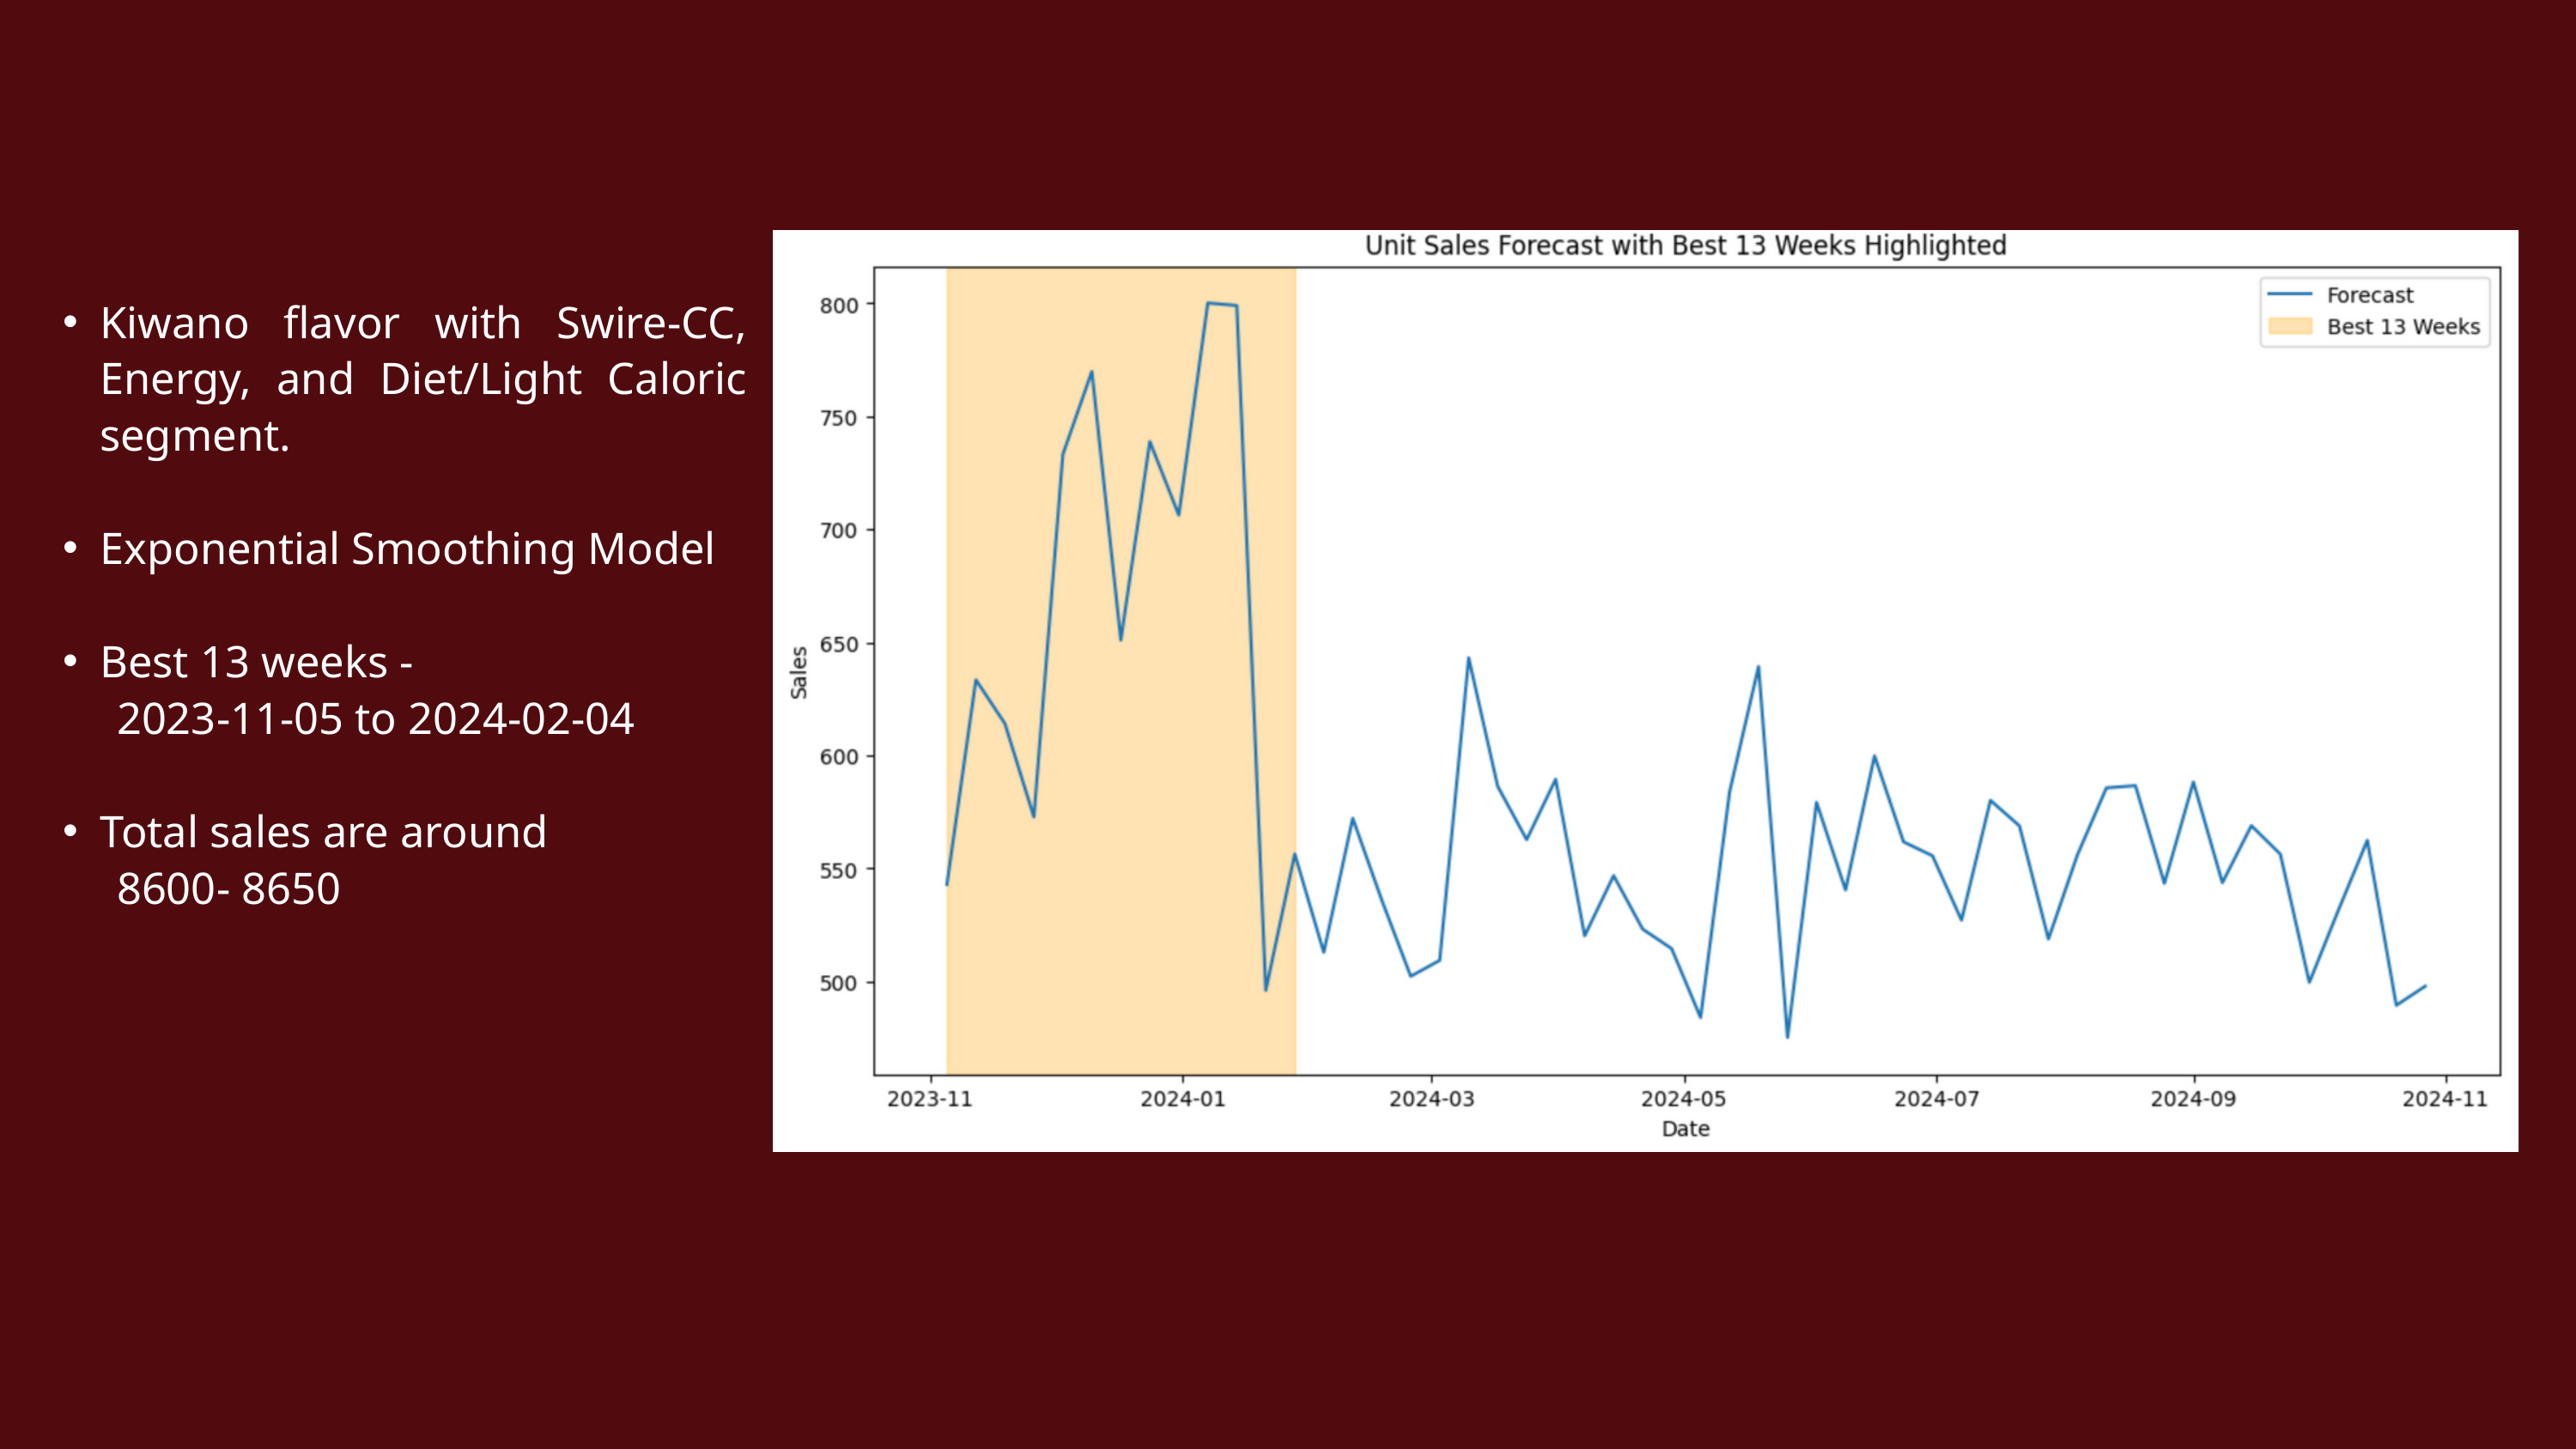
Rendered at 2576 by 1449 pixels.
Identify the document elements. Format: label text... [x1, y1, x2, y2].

text_box [772, 230, 2519, 1152]
text_box Kiwano flavor with Swire-CC, Energy, and Diet/Light Caloric segment. Exponential Smoothing Model Best 13 weeks - 2023-11-05 to 2024-02-04 Total sales are around 8600- 8650 [25, 290, 748, 1040]
